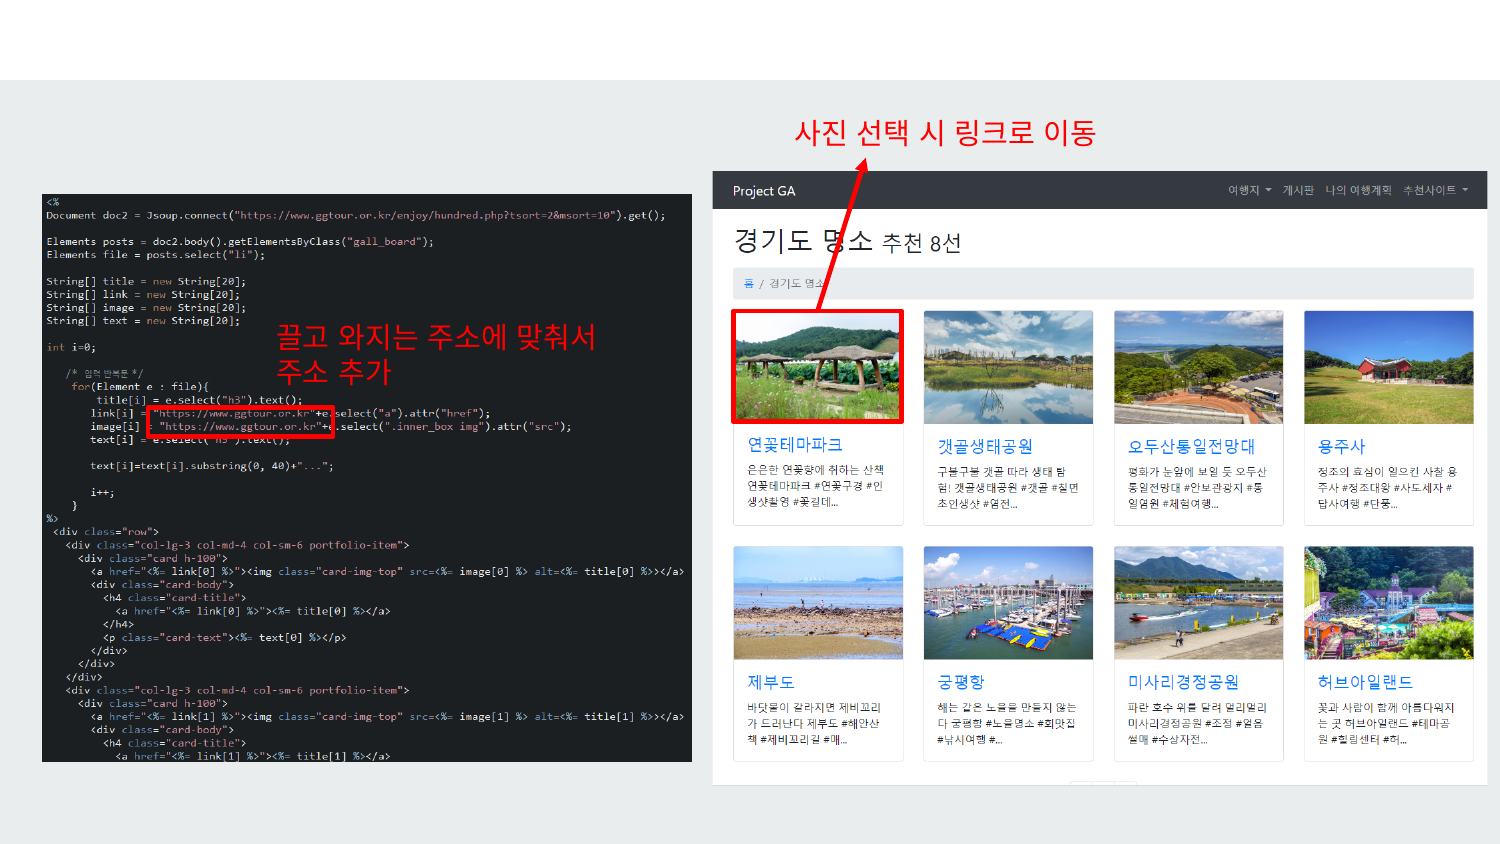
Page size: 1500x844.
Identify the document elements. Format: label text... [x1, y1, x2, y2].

picture [712, 170, 1488, 786]
text_box 사진 선택 시 링크로 이동 [779, 100, 1158, 158]
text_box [817, 157, 866, 312]
picture [42, 194, 692, 763]
